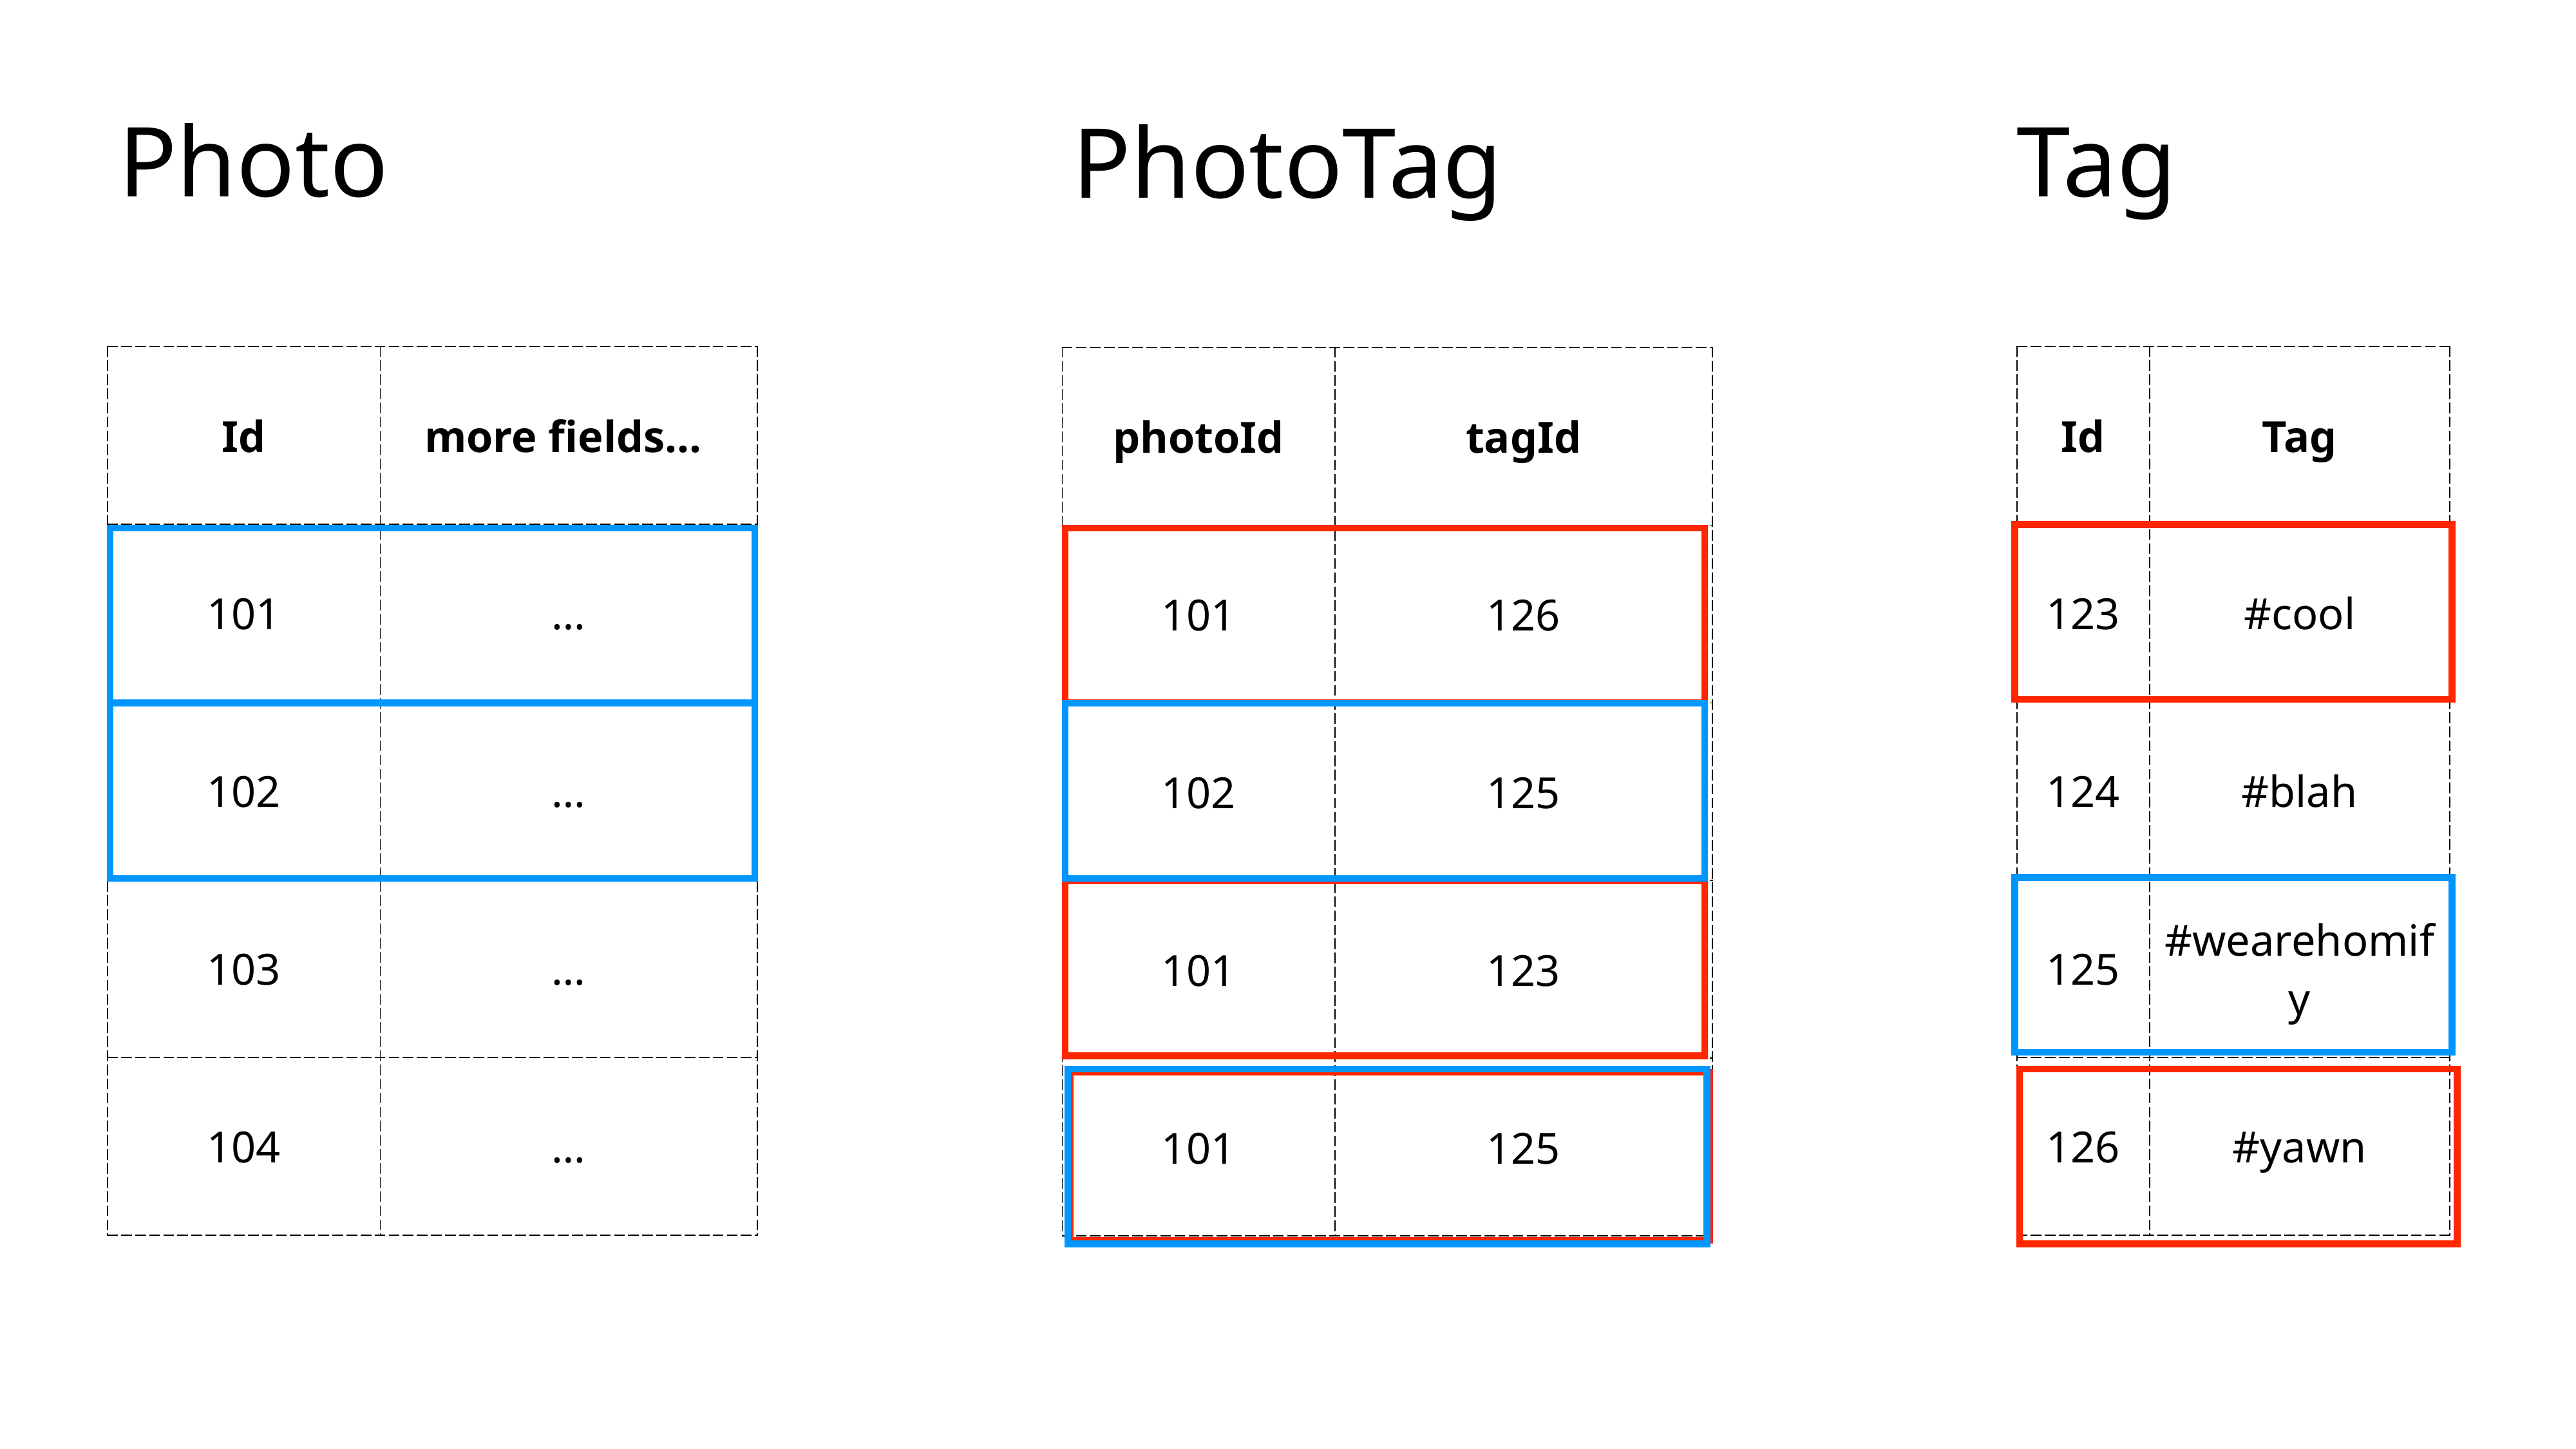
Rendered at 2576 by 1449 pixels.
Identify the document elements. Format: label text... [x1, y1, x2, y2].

table_header more fields… [380, 346, 757, 524]
text_box [2020, 1068, 2458, 1244]
text_box Tag [2011, 95, 2183, 222]
table_cell #wearehomify [2150, 1053, 2449, 1057]
text_box [1065, 880, 1705, 1056]
table_cell 102 [1063, 703, 1335, 880]
table_cell … [380, 703, 757, 880]
table_cell 101 [1063, 881, 1334, 1058]
table_cell 125 [1335, 703, 1712, 880]
text_box [1067, 1068, 1707, 1244]
table_header photoId [1063, 348, 1335, 525]
text_box [110, 703, 755, 878]
table_cell 104 [108, 1057, 380, 1235]
table_header Tag [2150, 346, 2450, 524]
table_cell 126 [2017, 1057, 2150, 1235]
table_cell 125 [1335, 1058, 1712, 1235]
table_cell 123 [1336, 880, 1712, 1058]
table_cell 101 [1063, 1058, 1335, 1235]
text_box Photo [113, 95, 394, 222]
text_box [1065, 527, 1705, 703]
text_box [2014, 877, 2452, 1053]
text_box [110, 527, 755, 703]
table_cell 125 [2018, 1053, 2149, 1057]
table_cell 124 [2017, 702, 2150, 877]
table_cell 103 [108, 880, 380, 1057]
table_cell 126 [1335, 525, 1712, 703]
text_box [1707, 1072, 1710, 1241]
table_header Id [108, 346, 380, 524]
table_cell 102 [108, 703, 380, 880]
table_header tagId [1335, 348, 1712, 525]
table_header Id [2017, 346, 2150, 524]
text_box [1065, 703, 1705, 878]
text_box PhotoTag [1067, 95, 1508, 223]
table_cell #blah [2150, 702, 2450, 877]
table_cell … [380, 1057, 757, 1235]
table_cell 101 [108, 524, 380, 701]
table_cell #yawn [2150, 1057, 2450, 1068]
table_cell … [380, 524, 757, 701]
table_cell 101 [1063, 525, 1335, 703]
text_box [2014, 524, 2452, 700]
table_cell … [380, 880, 757, 1057]
